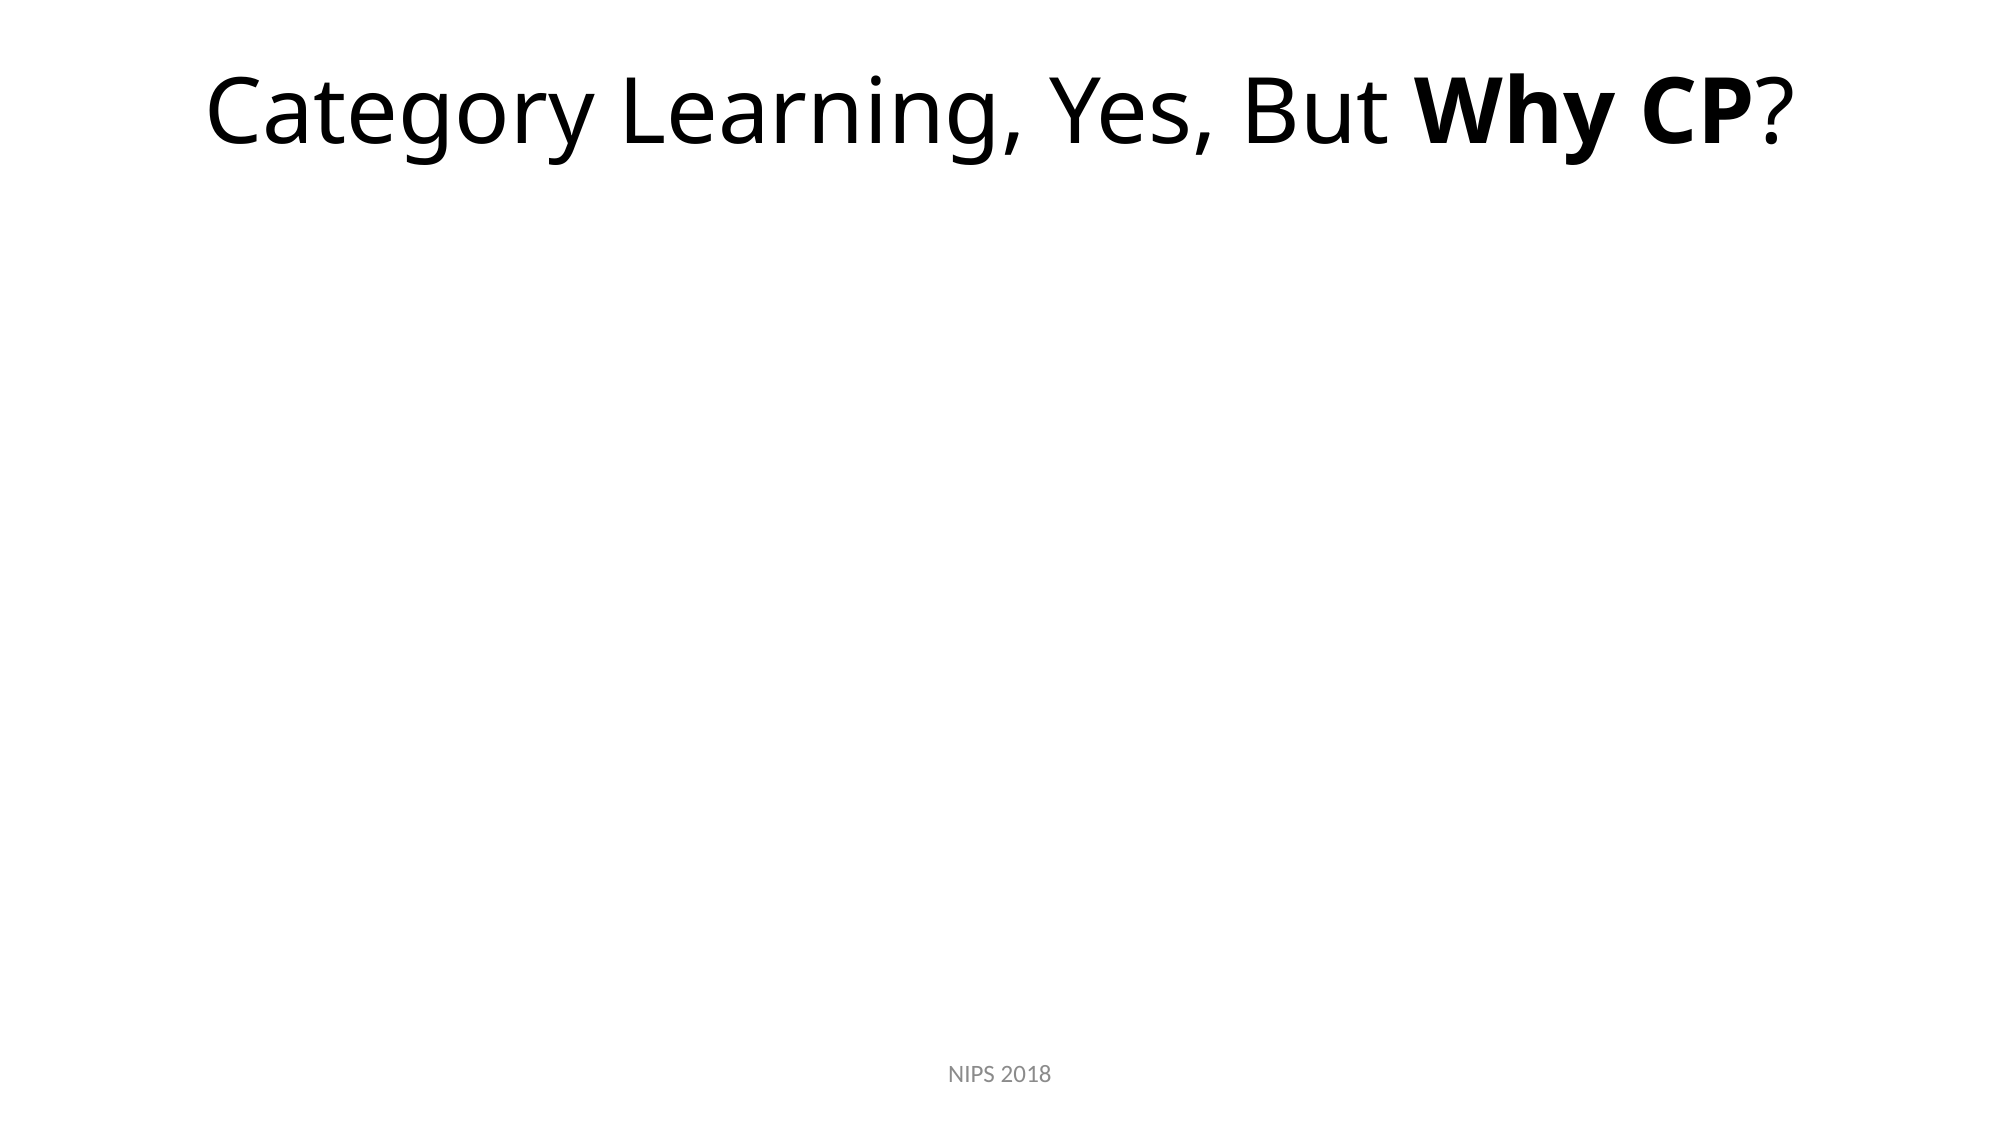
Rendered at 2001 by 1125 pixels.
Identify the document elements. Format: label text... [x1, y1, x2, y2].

title Category Learning, Yes, But Why CP? [137, 59, 1863, 278]
footer NIPS 2018 [662, 1042, 1338, 1103]
